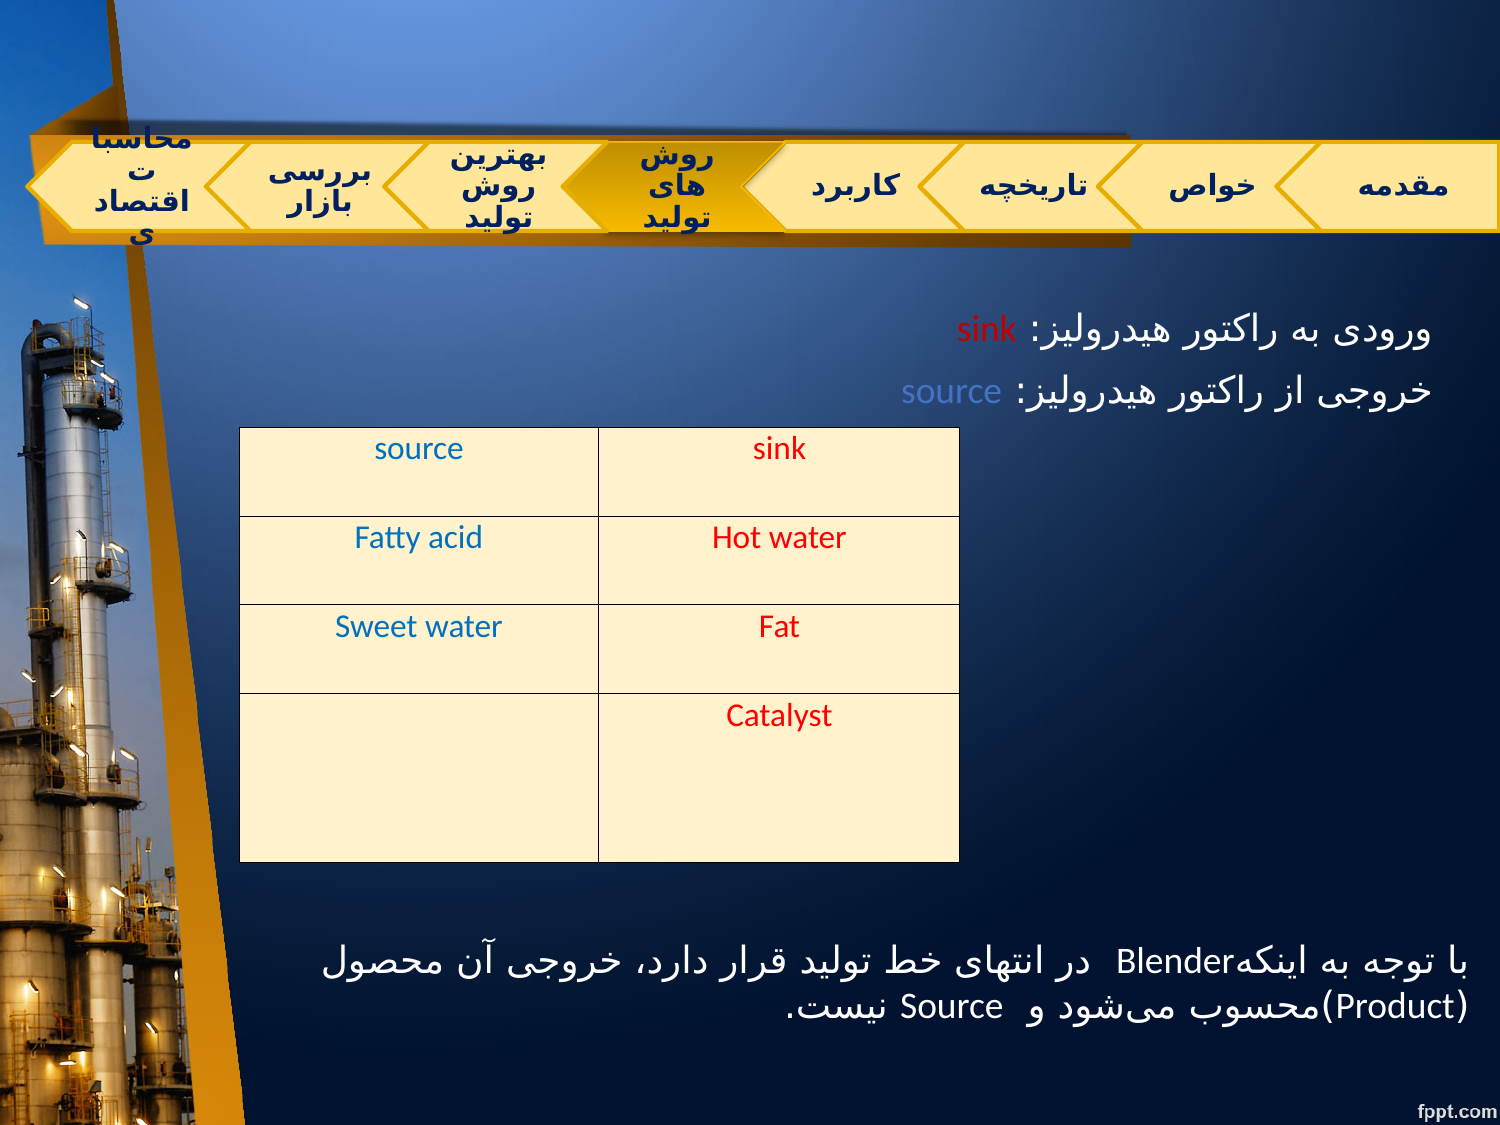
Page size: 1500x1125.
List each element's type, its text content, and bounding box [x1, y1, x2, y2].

table_cell Catalyst [599, 694, 959, 862]
picture [0, 0, 1500, 1125]
table_cell Hot water [599, 517, 959, 604]
table_cell Fat [599, 605, 959, 693]
table_cell [240, 694, 598, 862]
text_box با توجه به اینکهBlender در انتهای خط تولید قرار دارد، خروجی آن محصول (Product)محسوب می‌شود و Source نیست. [264, 928, 1485, 1125]
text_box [26, 0, 1500, 413]
table_cell Fatty acid [240, 517, 598, 604]
table_cell Sweet water [240, 605, 598, 693]
table_header sink [599, 428, 697, 516]
text_box ورودی به راکتور هیدرولیز: sink خروجی از راکتور هیدرولیز: source [697, 420, 1448, 525]
table_header source [240, 428, 598, 516]
